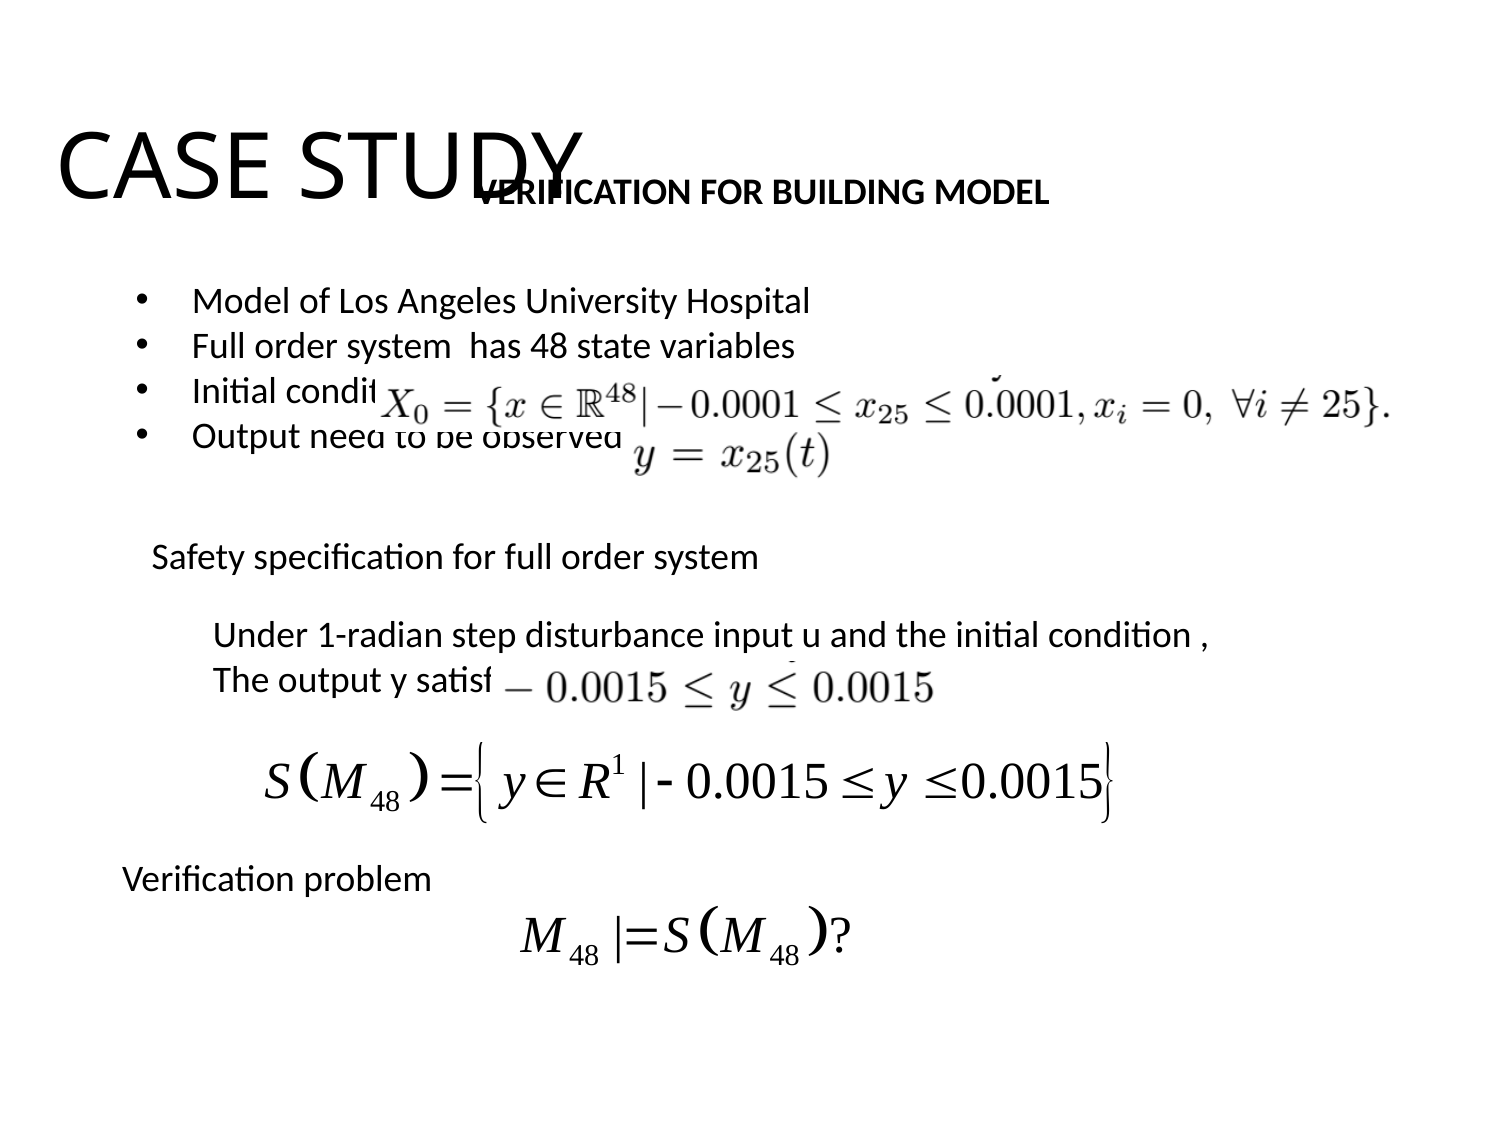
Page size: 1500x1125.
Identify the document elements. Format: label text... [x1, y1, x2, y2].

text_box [260, 741, 1125, 828]
text_box VERIFICATION FOR BUILDING MODEL [58, 159, 1467, 220]
text_box Safety specification for full order system [136, 524, 775, 585]
text_box Verification problem [107, 846, 448, 907]
title CASE STUDY [40, 59, 1464, 278]
picture [375, 375, 1397, 482]
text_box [515, 902, 856, 976]
picture [491, 661, 938, 712]
